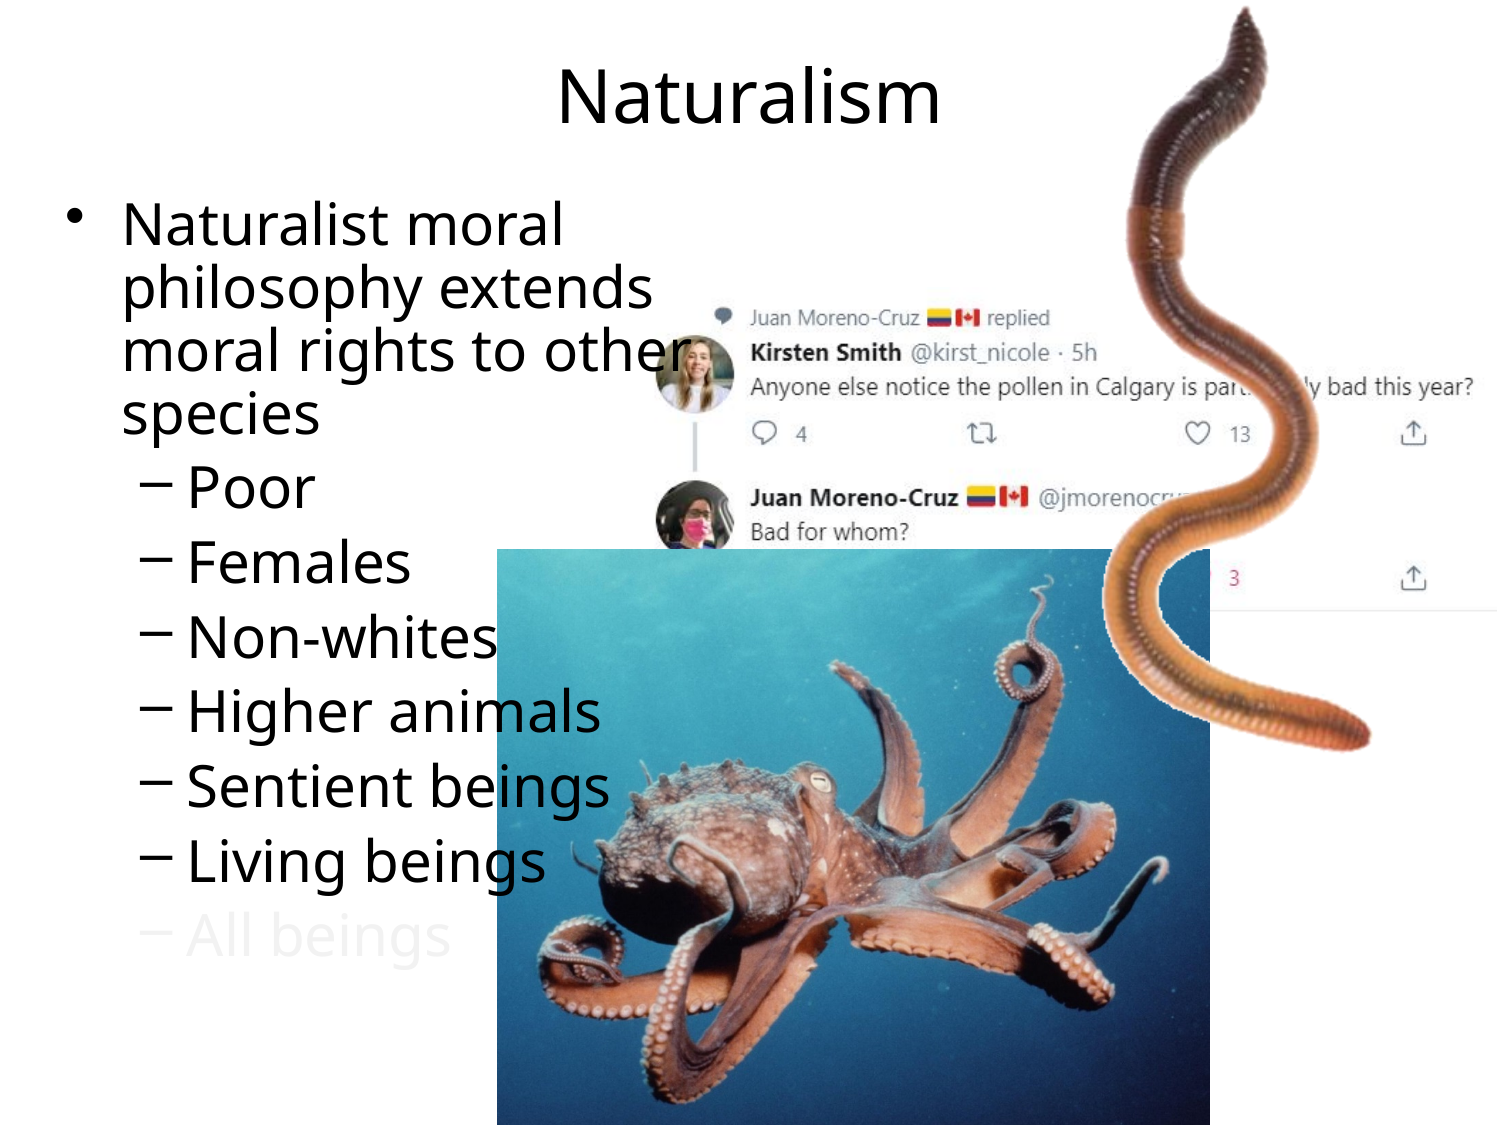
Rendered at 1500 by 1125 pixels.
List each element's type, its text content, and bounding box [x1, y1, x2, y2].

title Naturalism [112, 0, 1010, 188]
picture [496, 0, 1497, 1125]
list Naturalist moral philosophy extends moral rights to other species Poor Females Non-whites Higher animals Sentient beings Living beings All beings [49, 187, 826, 863]
